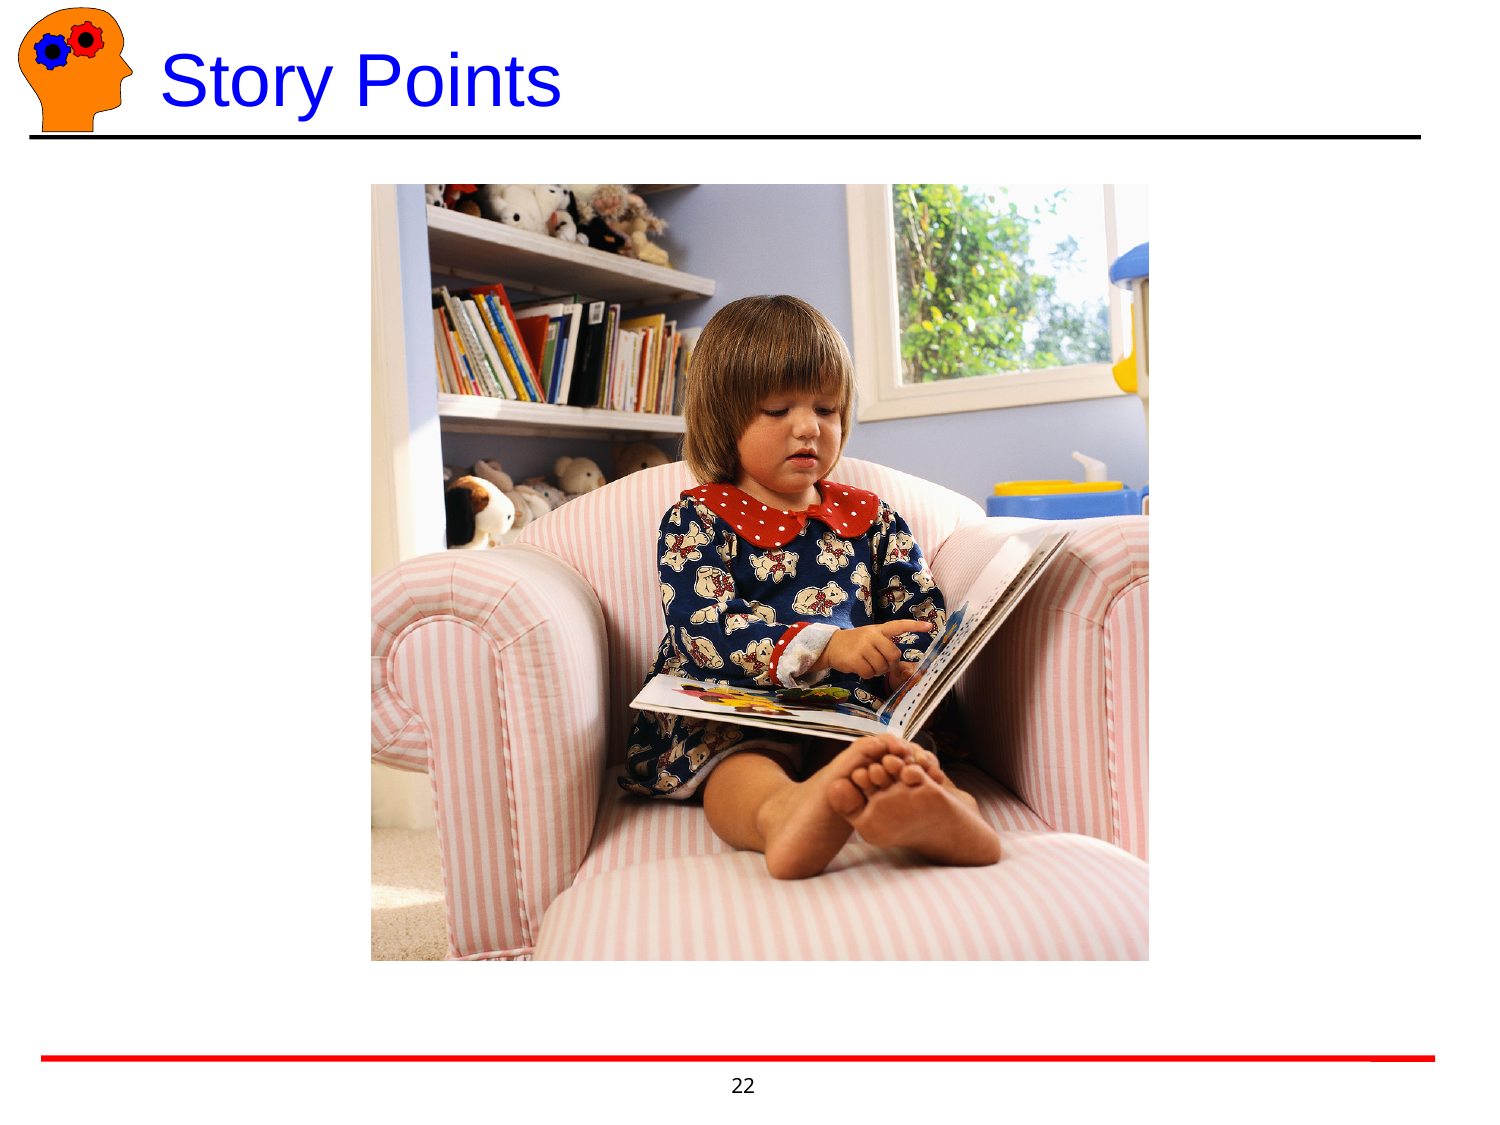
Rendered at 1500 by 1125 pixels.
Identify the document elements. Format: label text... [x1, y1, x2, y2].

picture [371, 184, 1149, 961]
title Story Points [158, 30, 1424, 122]
